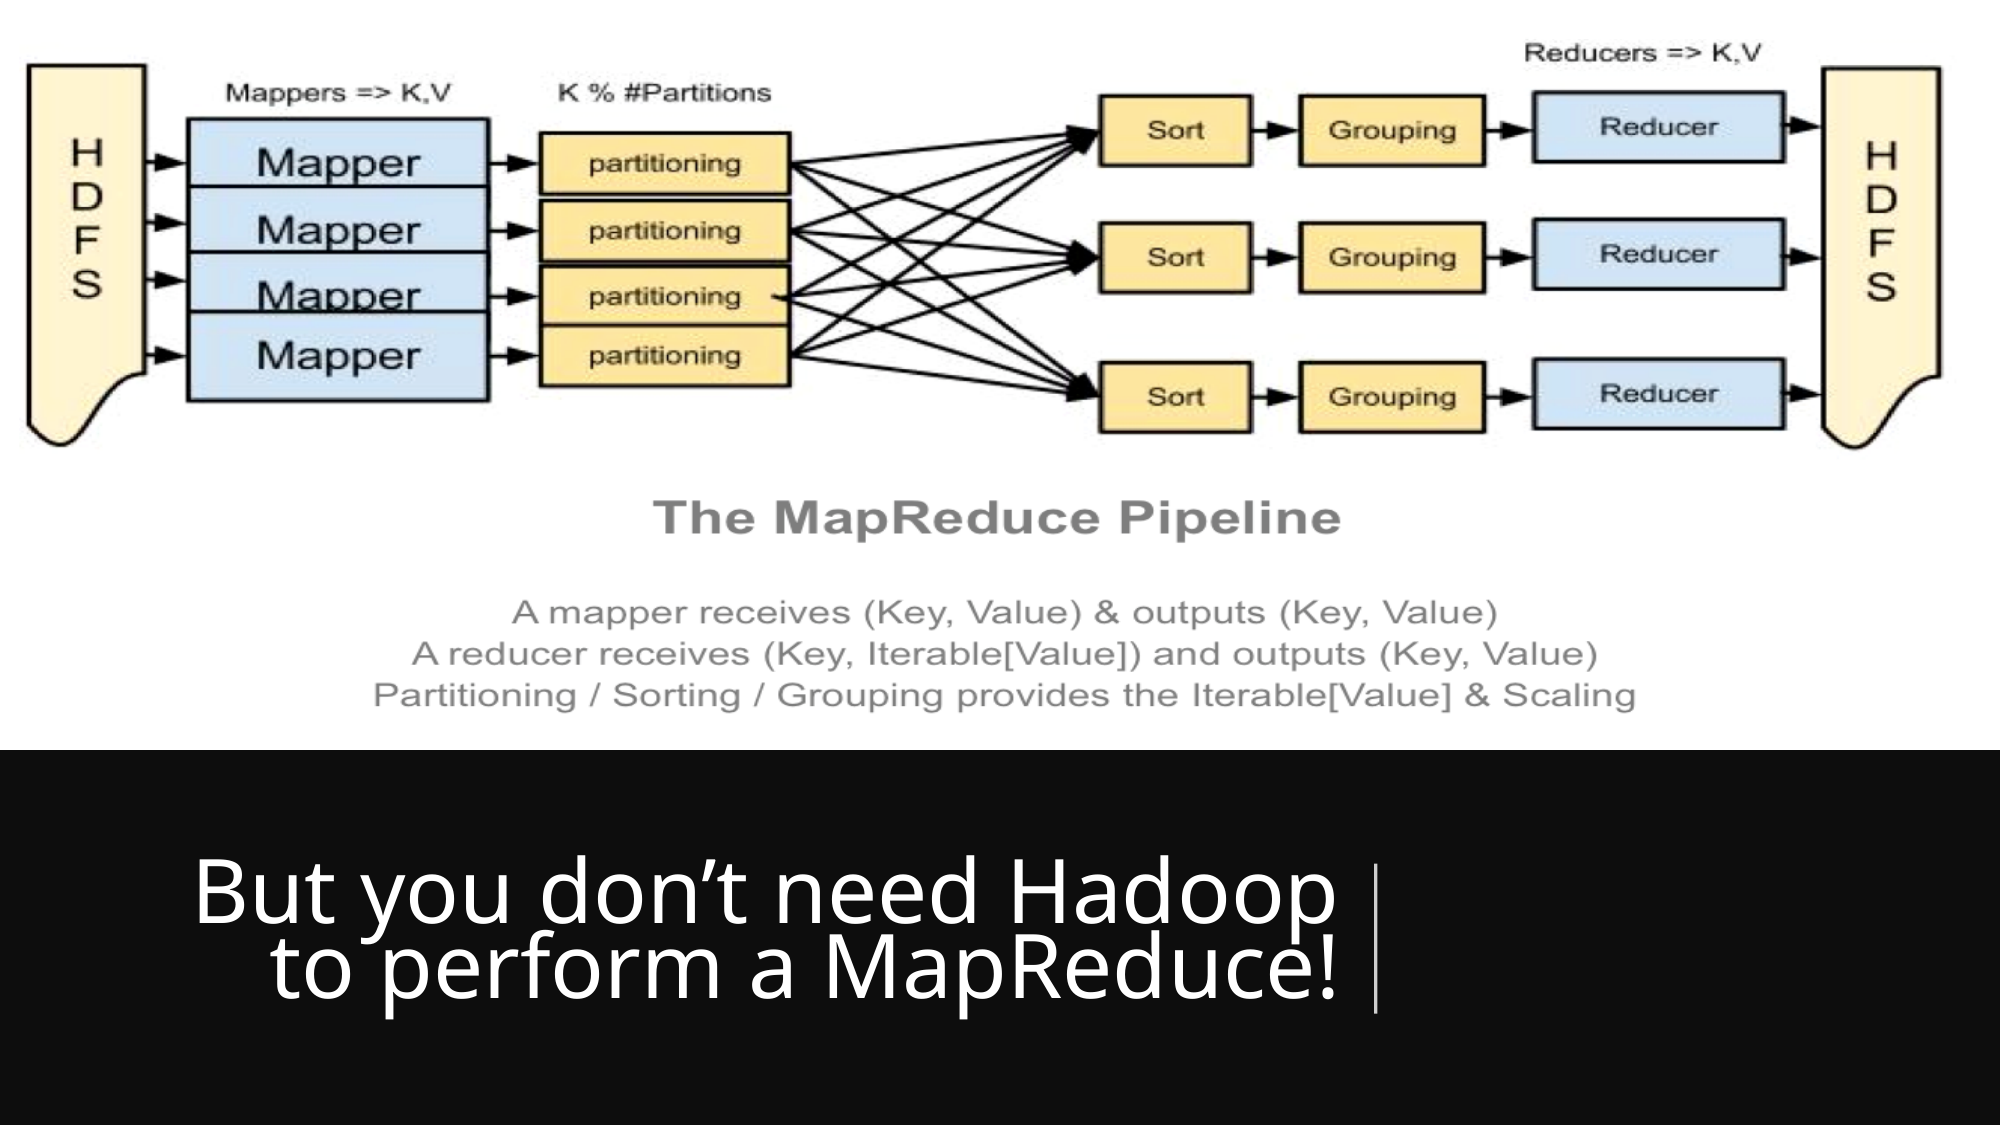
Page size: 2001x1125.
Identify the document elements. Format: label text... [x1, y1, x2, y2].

text_box [0, 750, 2000, 1125]
picture [0, 0, 2000, 750]
title But you don’t need Hadoop to perform a MapReduce! [71, 835, 1357, 1043]
